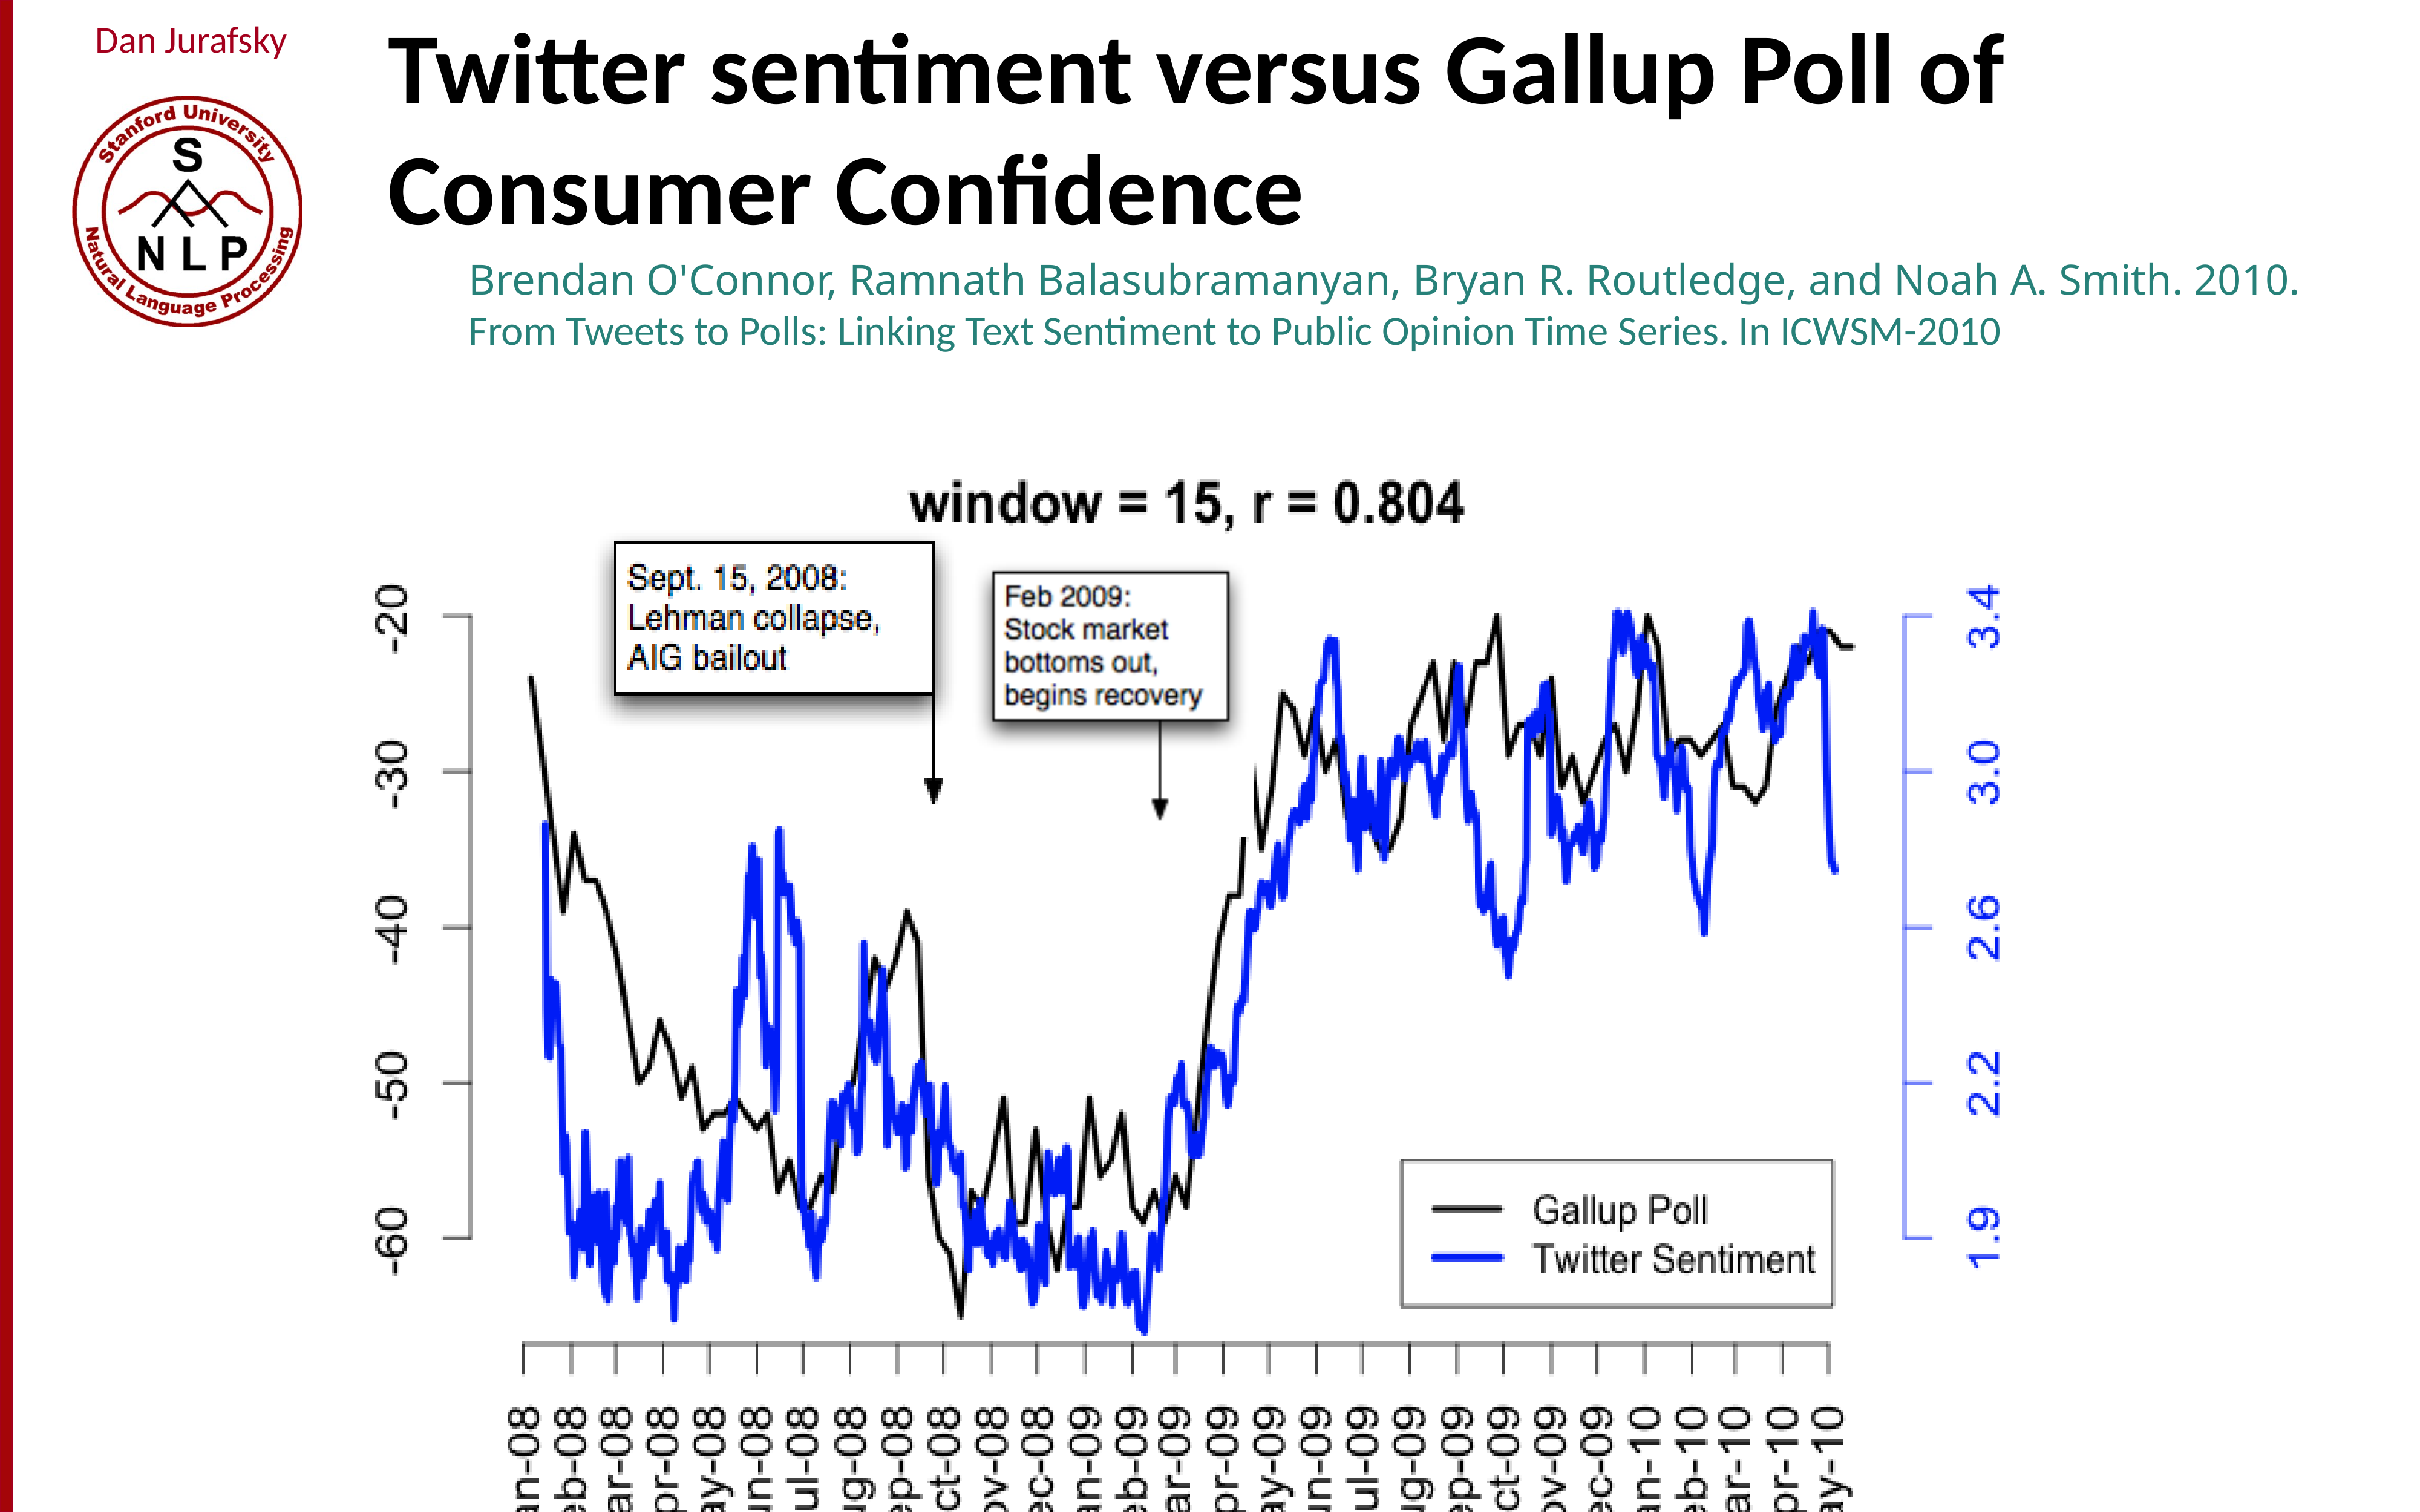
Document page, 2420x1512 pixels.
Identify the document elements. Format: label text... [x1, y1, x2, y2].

picture [72, 96, 302, 327]
title Twitter sentiment versus Gallup Poll of Consumer Confidence [363, 39, 2340, 258]
text_box Brendan O'Connor, Ramnath Balasubramanyan, Bryan R. Routledge, and Noah A. Smith. 2010. From Tweets to Polls: Linking Text Sentiment to Public Opinion Time Series. In ICWSM-2010 [443, 241, 2380, 377]
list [206, 397, 2171, 1512]
picture [584, 522, 1254, 837]
